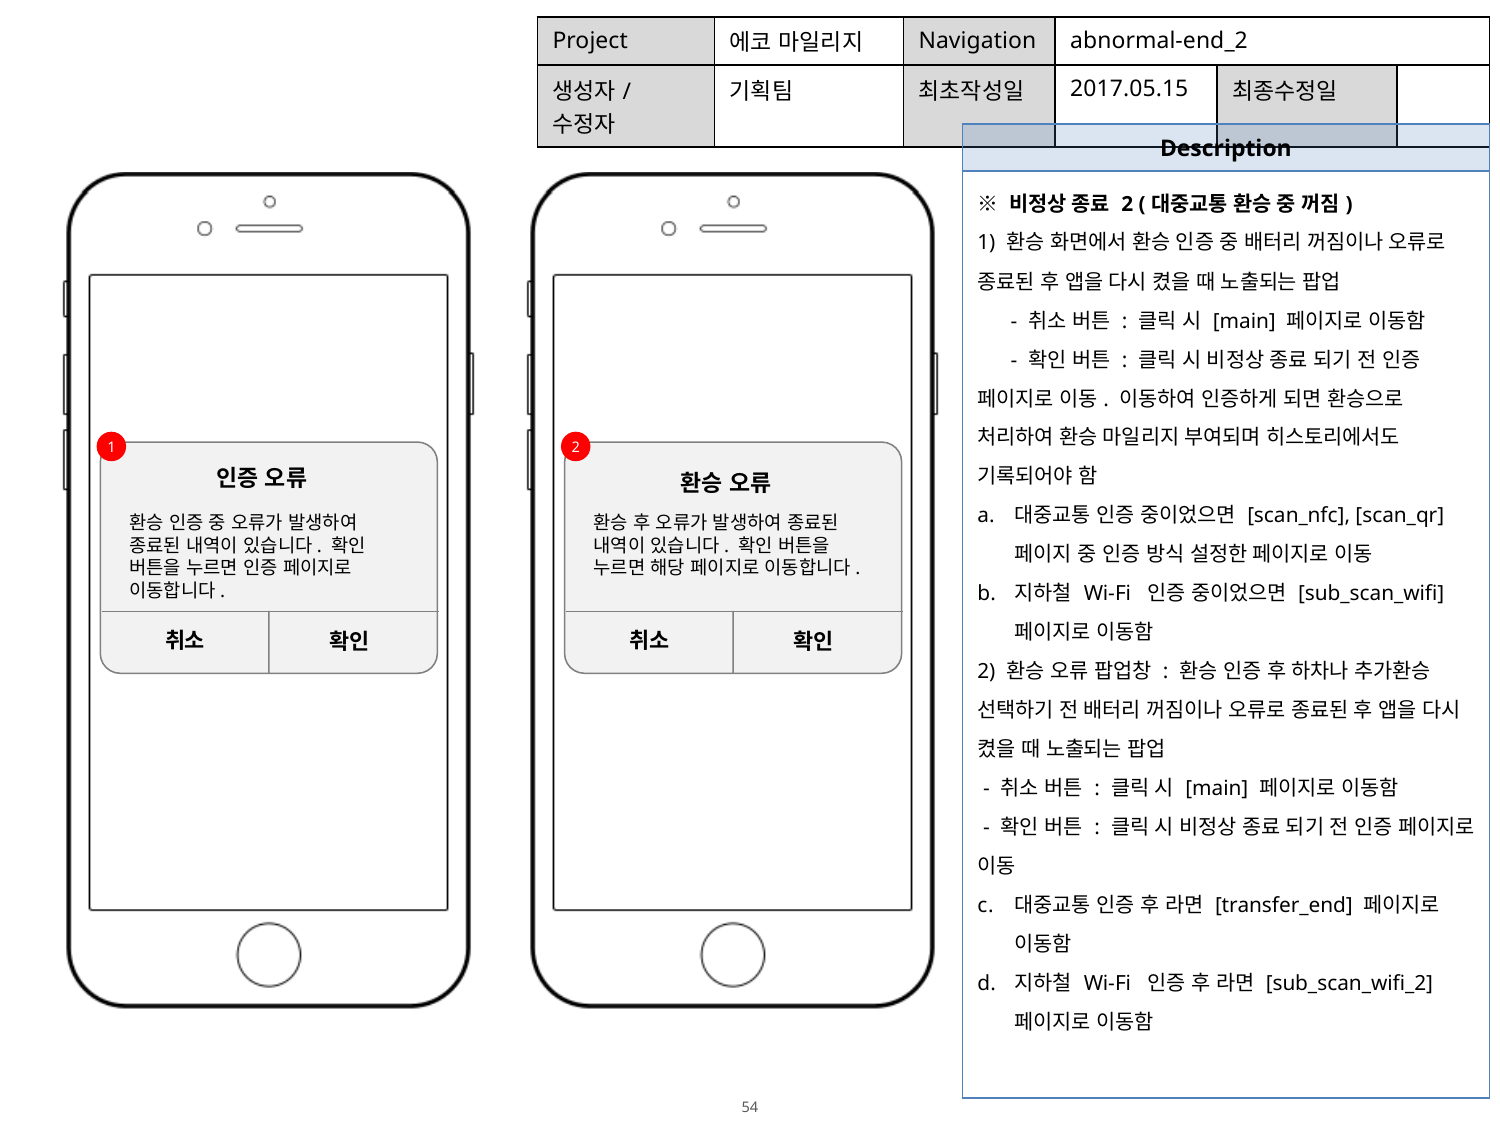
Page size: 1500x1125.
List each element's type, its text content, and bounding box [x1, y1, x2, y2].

picture [41, 172, 488, 1012]
picture [504, 172, 951, 1012]
table_cell [1398, 66, 1489, 123]
table_header abnormal-end_2 [1056, 18, 1489, 64]
text_box [562, 439, 904, 676]
table_cell 2017.05.15 [1056, 66, 1216, 123]
table_cell 기획팀 [715, 66, 903, 146]
table_cell 생성자/수정자 [538, 66, 714, 146]
text_box 환승 인증 중 오류가 발생하여 종료된 내역이 있습니다. 확인 버튼을 누르면 인증 페이지로 이동합니다. [114, 503, 422, 609]
text_box 인증 오류 [147, 456, 376, 499]
text_box 확인 [743, 620, 885, 662]
text_box 취소 [114, 619, 256, 661]
text_box 2 [558, 429, 593, 464]
table_cell ※ 비정상 종료 2 (대중교통 환승 중 꺼짐) 1) 환승 화면에서 환승 인증 중 배터리 꺼짐이나 오류로 종료된 후 앱을 다시 켰을 때 노출되는 팝업 - 취소 버튼 : 클릭 시 [main] 페이지로 이동함 - 확인 버튼 : 클릭 시 비정상 종료 되기 전 인증 페이지로 이동. 이동하여 인증하게 되면 환승으로 처리하여 환승 마일리지 부여되며 히스토리에서도 기록되어야 함 대중교통 인증 중이었으면 [scan_nfc], [scan_qr] 페이지 중 인증 방식 설정한 페이지로 이동 지하철 Wi-Fi 인증 중이었으면 [sub_scan_wifi] 페이지로 이동함 2) 환승 오류 팝업창 : 환승 인증 후 하차나 추가환승 선택하기 전 배터리 꺼짐이나 오류로 종료된 후 앱을 다시 켰을 때 노출되는 팝업 - 취소 버튼 : 클릭 시 [main] 페이지로 이동함 - 확인 버튼 : 클릭 시 비정상 종료 되기 전 인증 페이지로 이동 대중교통 인증 후 라면 [transfer_end] 페이지로 이동함 지하철 Wi-Fi 인증 후 라면 [sub_scan_wifi_2] 페이지로 이동함 [963, 172, 1489, 1097]
table_cell 최초작성일 [904, 66, 1054, 146]
text_box [98, 439, 440, 676]
table_cell 최종수정일 [1218, 66, 1396, 123]
table_header Description [963, 125, 1489, 170]
text_box 환승 후 오류가 발생하여 종료된 내역이 있습니다. 확인 버튼을 누르면 해당 페이지로 이동합니다. [578, 503, 887, 586]
text_box 환승 오류 [612, 461, 840, 503]
text_box 1 [94, 429, 129, 464]
text_box 확인 [278, 620, 420, 662]
text_box 취소 [578, 619, 720, 661]
table_header Navigation [904, 18, 1054, 64]
table_header Project [538, 18, 714, 64]
table_header 에코 마일리지 [715, 18, 903, 64]
